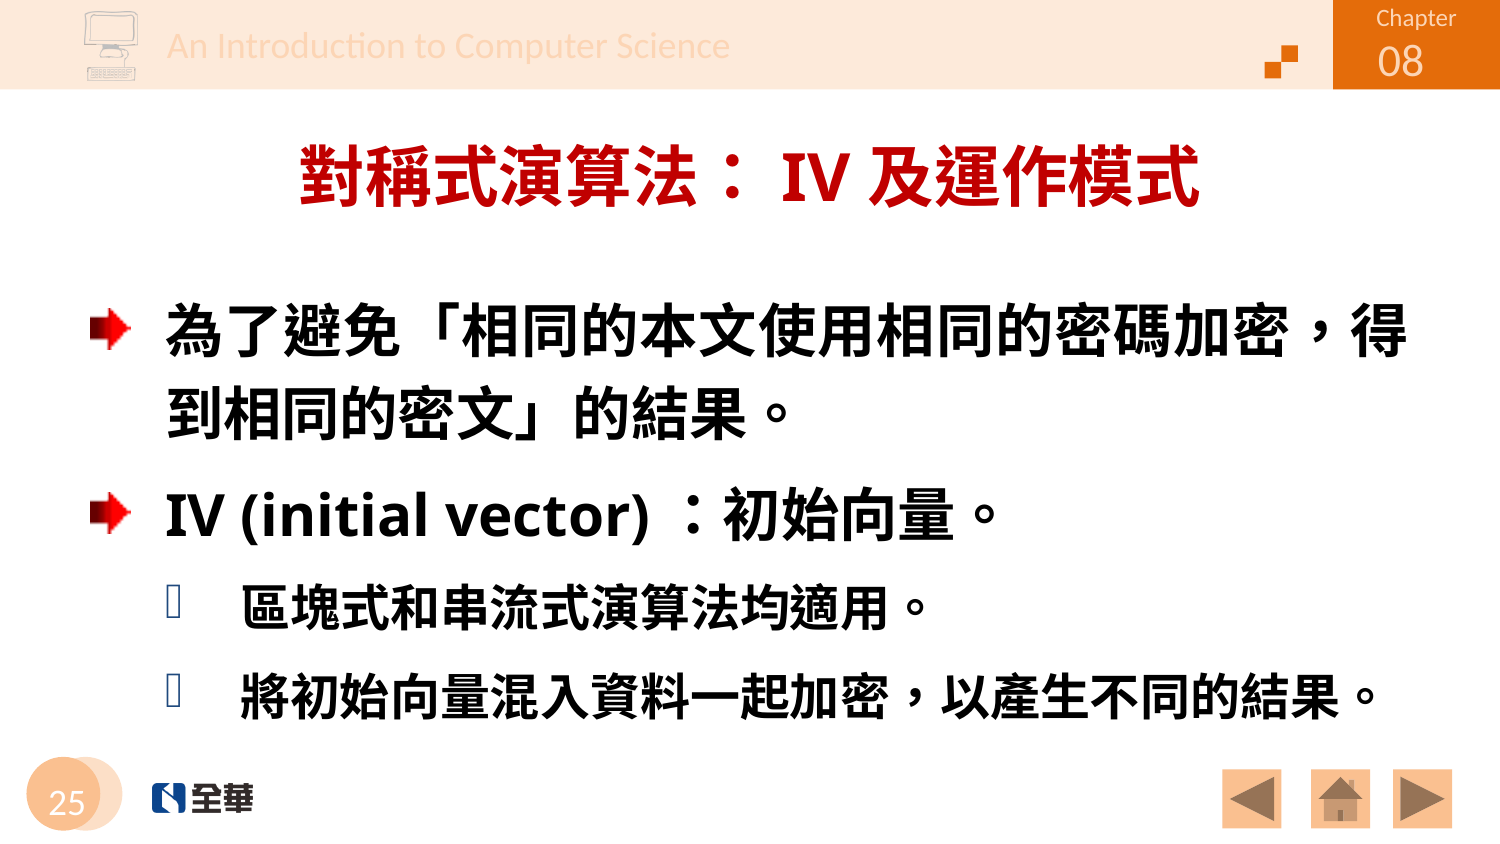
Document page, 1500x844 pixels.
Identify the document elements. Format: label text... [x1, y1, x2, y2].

list 為了避免「相同的本文使用相同的密碼加密，得到相同的密文」的結果。 IV (initial vector)：初始向量。 區塊式和串流式演算法均適用。 將初始向量混入資料一起加密，以產生不同的結果。 [75, 272, 1425, 754]
picture [84, 11, 138, 81]
picture [90, 492, 131, 534]
picture [90, 308, 131, 350]
picture [152, 783, 253, 813]
title 對稱式演算法：IV及運作模式 [75, 104, 1425, 245]
